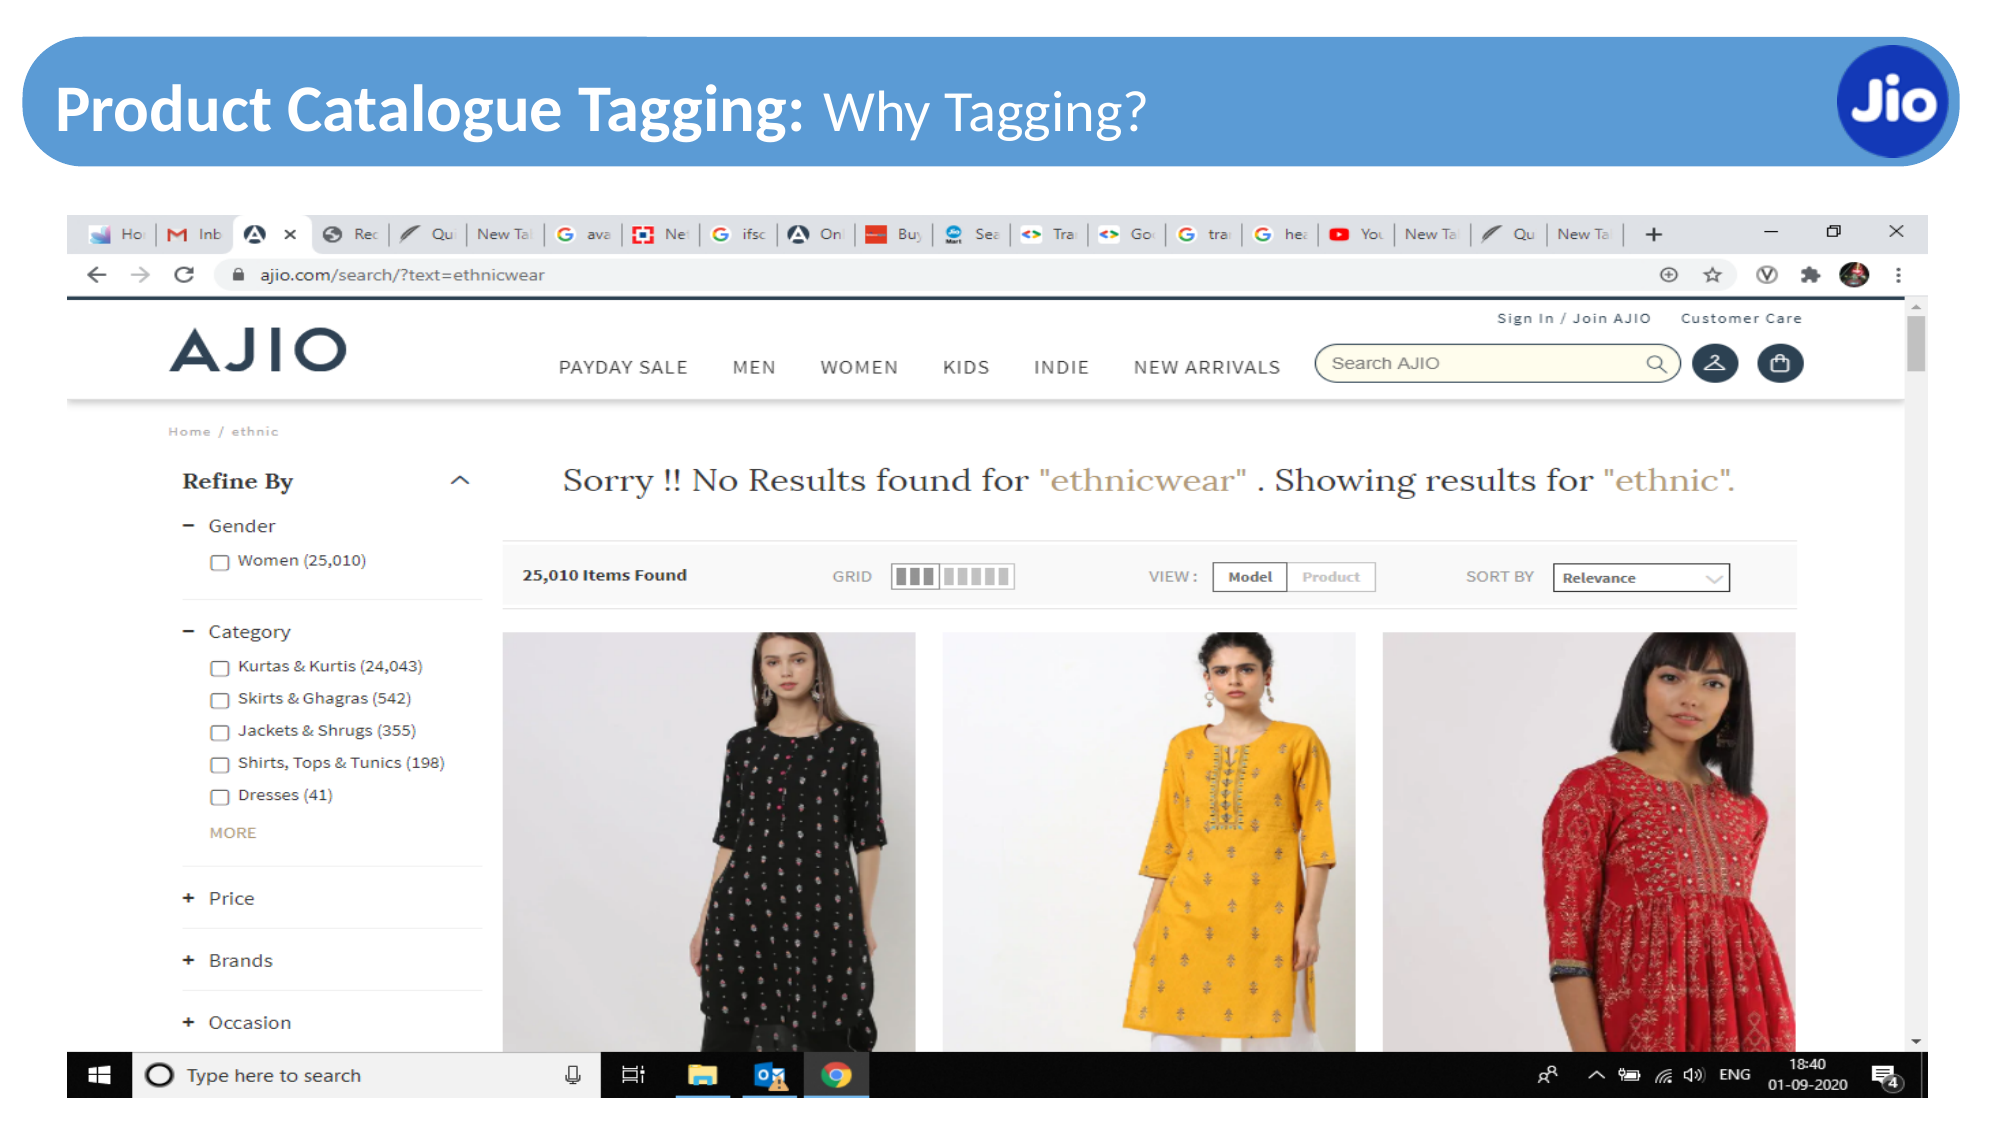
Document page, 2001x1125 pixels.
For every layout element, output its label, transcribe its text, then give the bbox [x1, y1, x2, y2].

picture [1836, 45, 1952, 158]
picture [67, 215, 1928, 1098]
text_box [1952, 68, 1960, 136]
text_box Product Catalogue Tagging: Why Tagging? [22, 36, 1930, 167]
